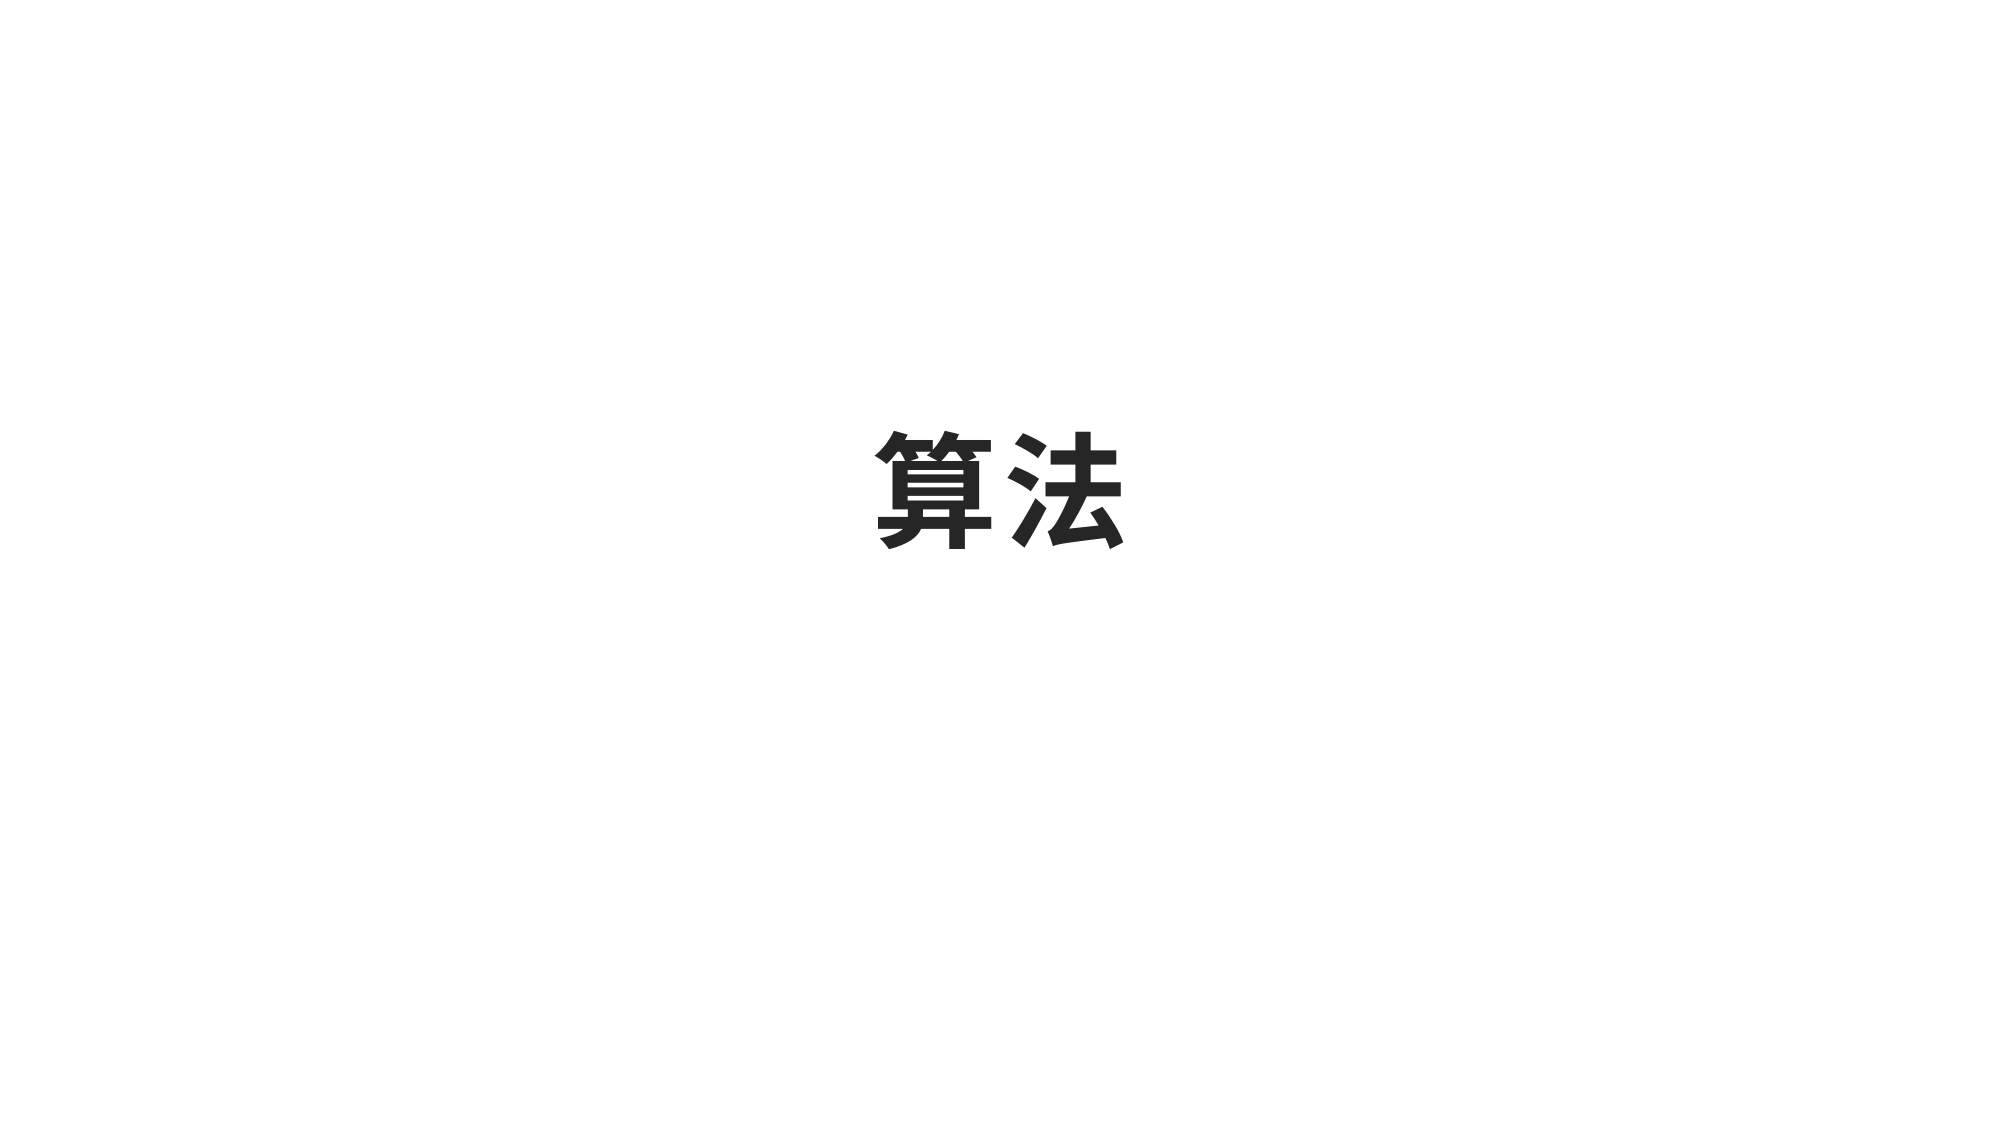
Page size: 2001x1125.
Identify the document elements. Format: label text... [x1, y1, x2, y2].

title 算法 [196, 149, 1805, 572]
